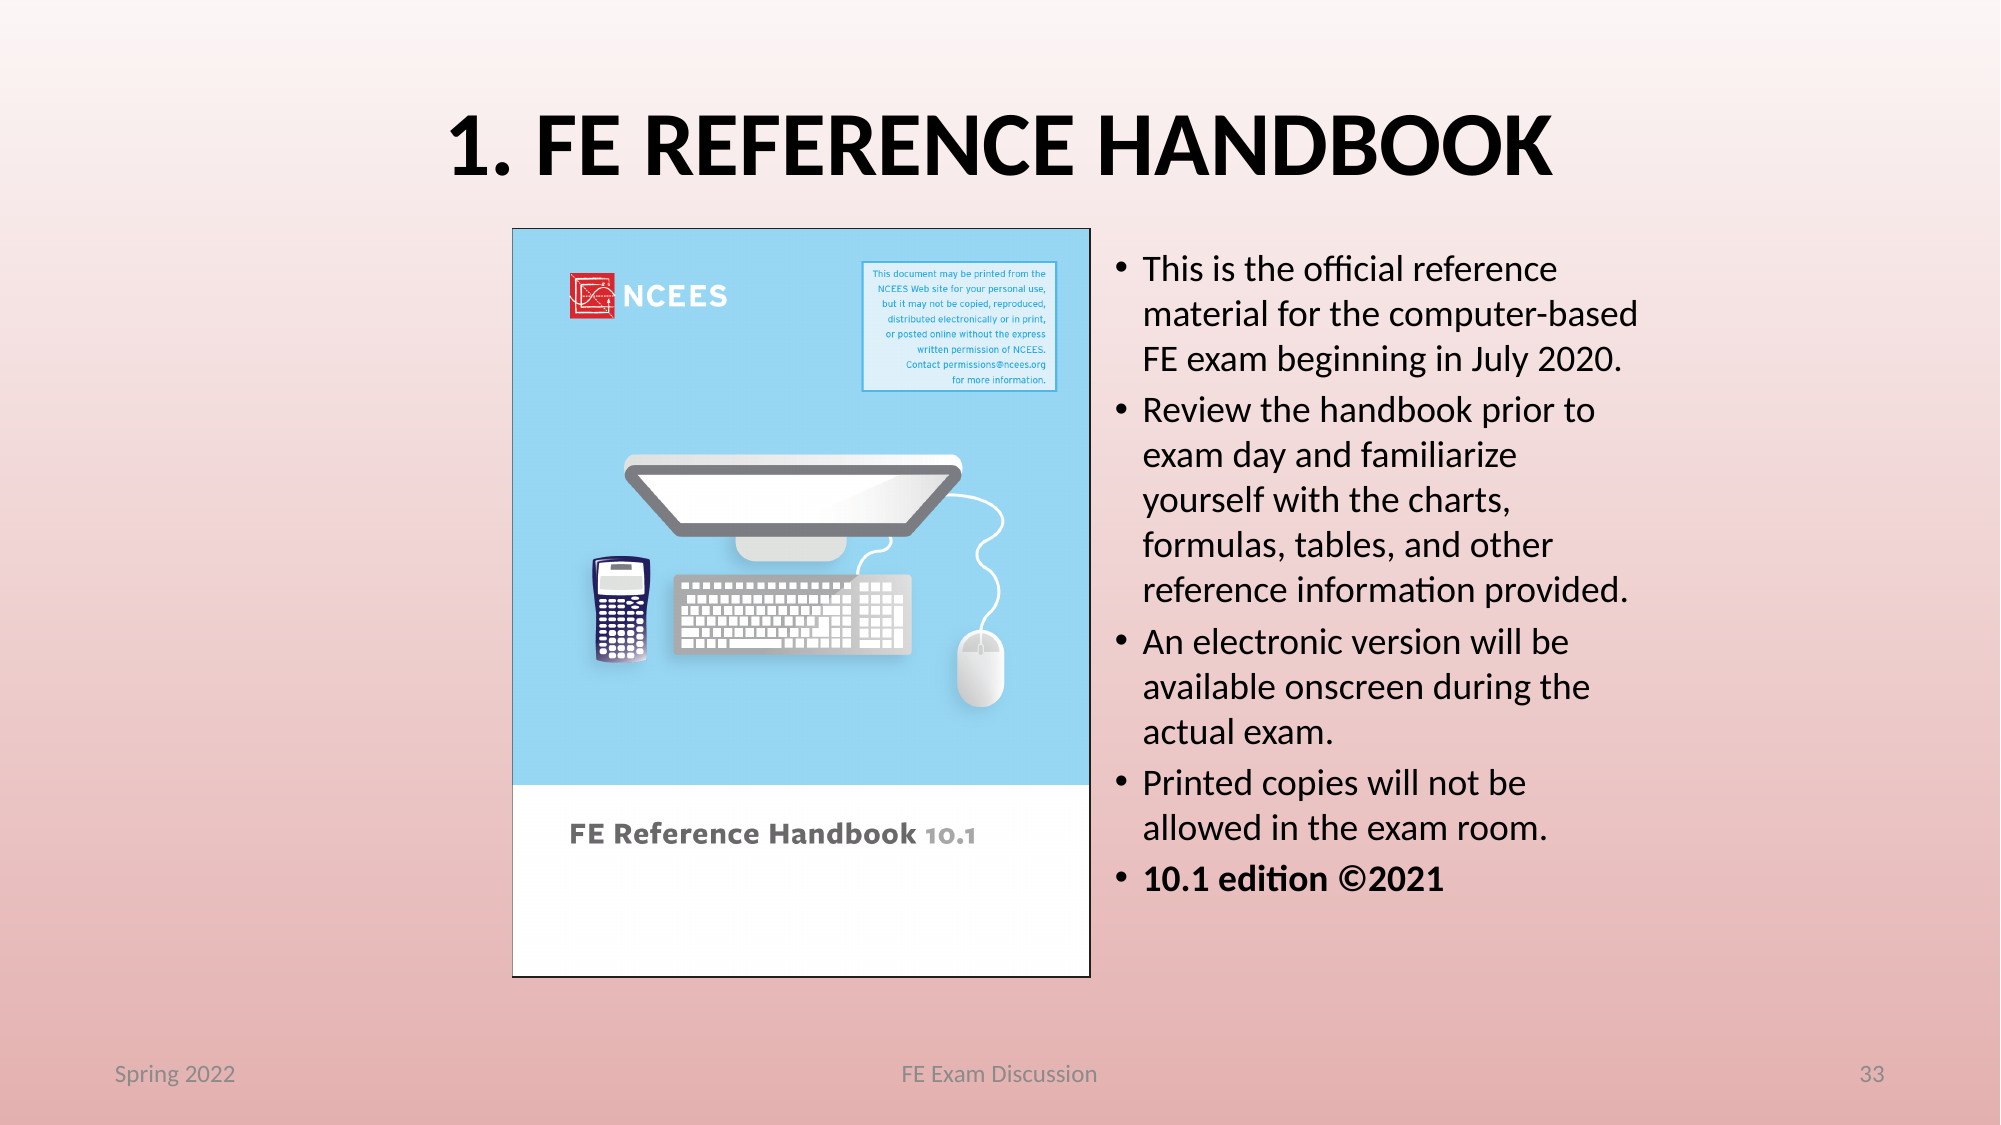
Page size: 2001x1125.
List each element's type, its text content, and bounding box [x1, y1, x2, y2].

picture [512, 227, 1092, 979]
slide_number Spring 2022 [99, 1042, 567, 1103]
title 1. FE REFERENCE HANDBOOK [99, 45, 1900, 233]
slide_number 33 [1433, 1042, 1900, 1103]
footer FE Exam Discussion [683, 1042, 1317, 1103]
text_box This is the official reference material for the computer-based FE exam beginning in July 2020. Review the handbook prior to exam day and familiarize yourself with the charts, formulas, tables, and other reference information provided. An electronic version will be available onscreen during the actual exam. Printed copies will not be allowed in the exam room. 10.1 edition ©2021 [1100, 236, 1663, 907]
